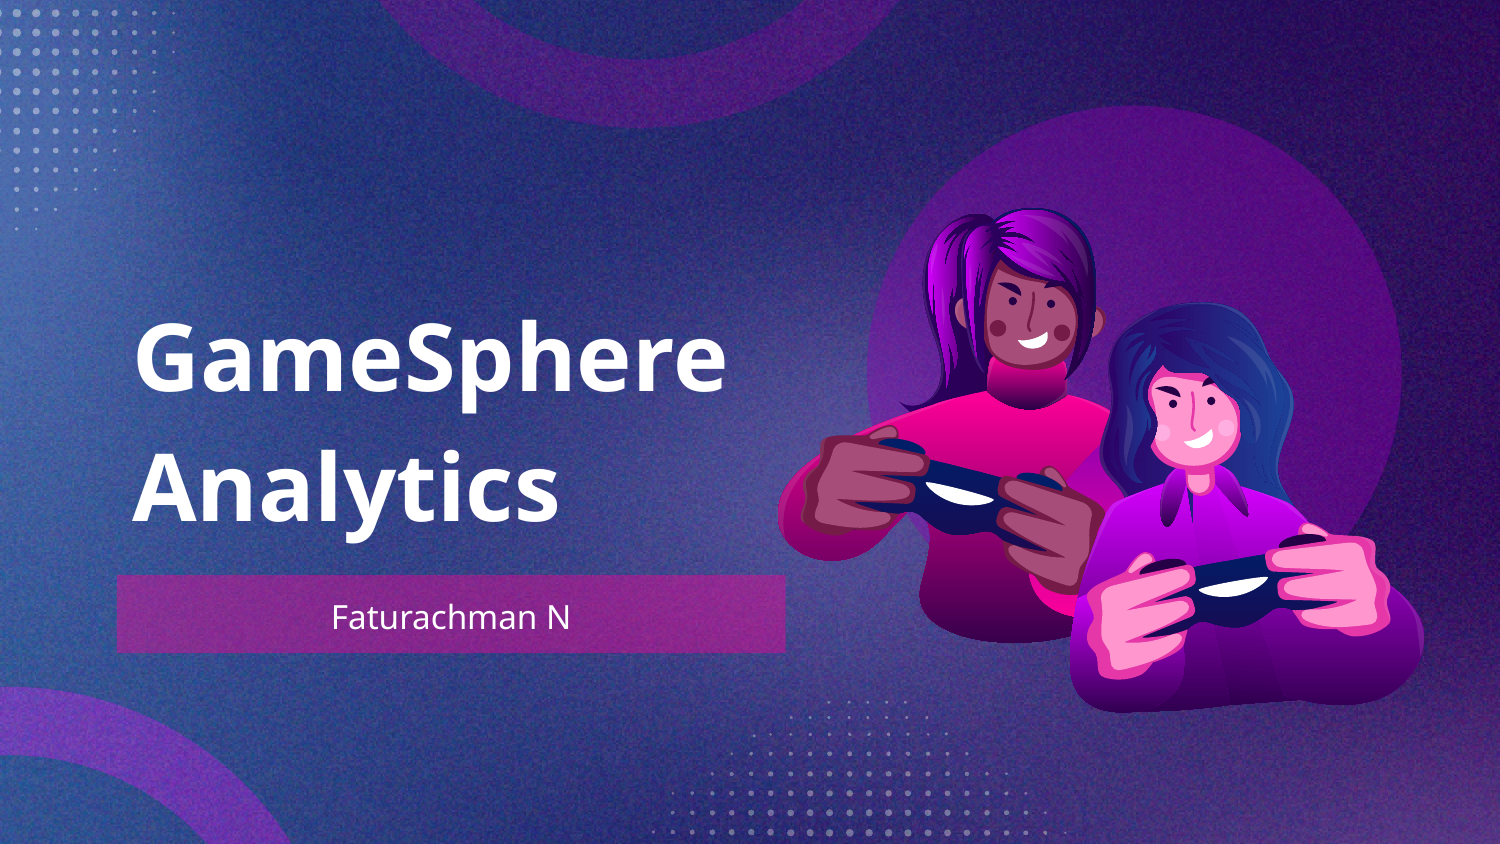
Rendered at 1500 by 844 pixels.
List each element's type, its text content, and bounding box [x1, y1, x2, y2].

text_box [777, 105, 1467, 727]
subtitle Faturachman N [116, 575, 772, 654]
title GameSphere Analytics [116, 190, 772, 555]
